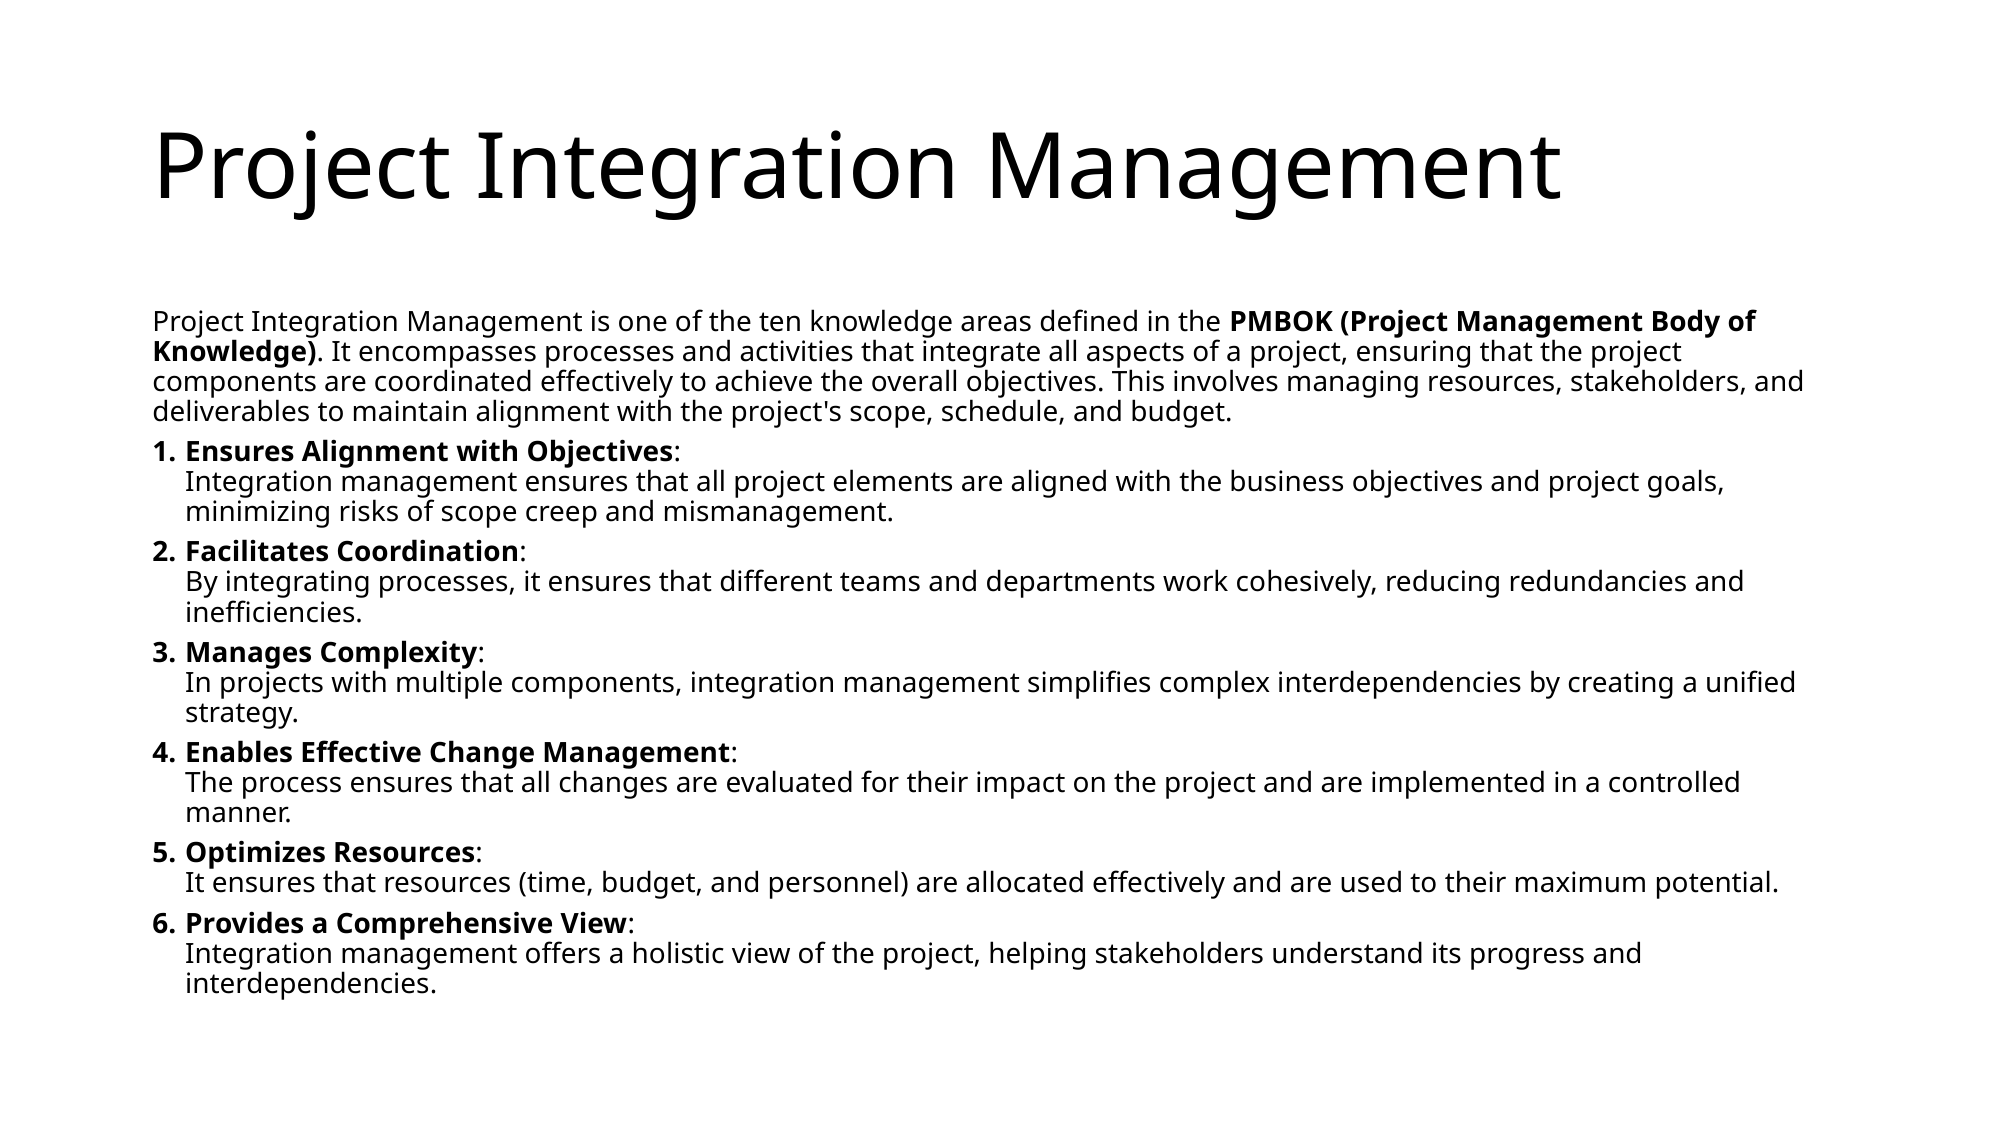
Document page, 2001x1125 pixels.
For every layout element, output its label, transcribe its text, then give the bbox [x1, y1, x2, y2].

title Project Integration Management [137, 59, 1863, 278]
list Project Integration Management is one of the ten knowledge areas defined in the PMBOK (Project Management Body of Knowledge). It encompasses processes and activities that integrate all aspects of a project, ensuring that the project components are coordinated effectively to achieve the overall objectives. This involves managing resources, stakeholders, and deliverables to maintain alignment with the project's scope, schedule, and budget. Ensures Alignment with Objectives: Integration management ensures that all project elements are aligned with the business objectives and project goals, minimizing risks of scope creep and mismanagement. Facilitates Coordination: By integrating processes, it ensures that different teams and departments work cohesively, reducing redundancies and inefficiencies. Manages Complexity: In projects with multiple components, integration management simplifies complex interdependencies by creating a unified strategy. Enables Effective Change Management: The process ensures that all changes are evaluated for their impact on the project and are implemented in a controlled manner. Optimizes Resources: It ensures that resources (time, budget, and personnel) are allocated effectively and are used to their maximum potential. Provides a Comprehensive View: Integration management offers a holistic view of the project, helping stakeholders understand its progress and interdependencies. [137, 299, 1863, 1014]
